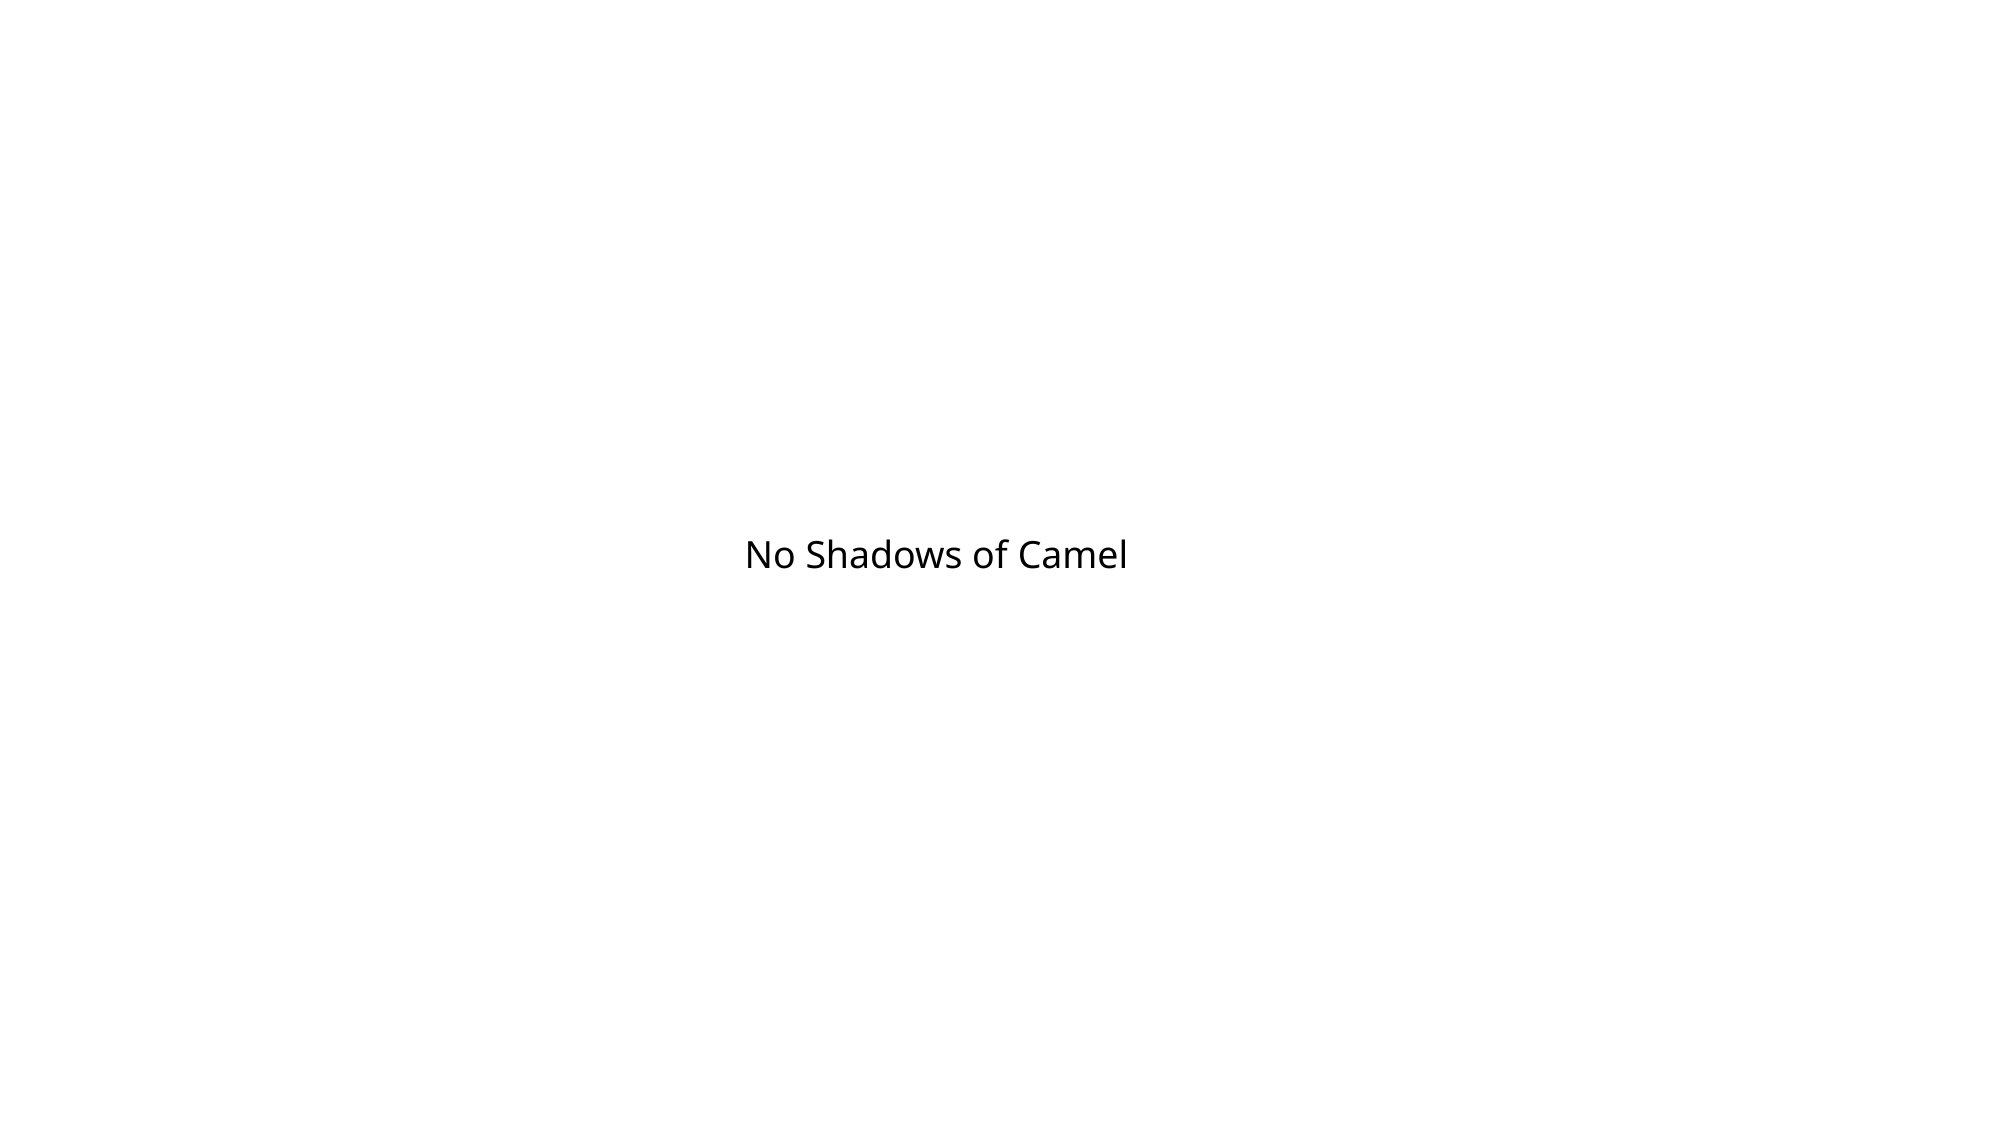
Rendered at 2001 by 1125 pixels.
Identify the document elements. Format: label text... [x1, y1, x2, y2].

text_box No Shadows of Camel [481, 407, 1392, 705]
